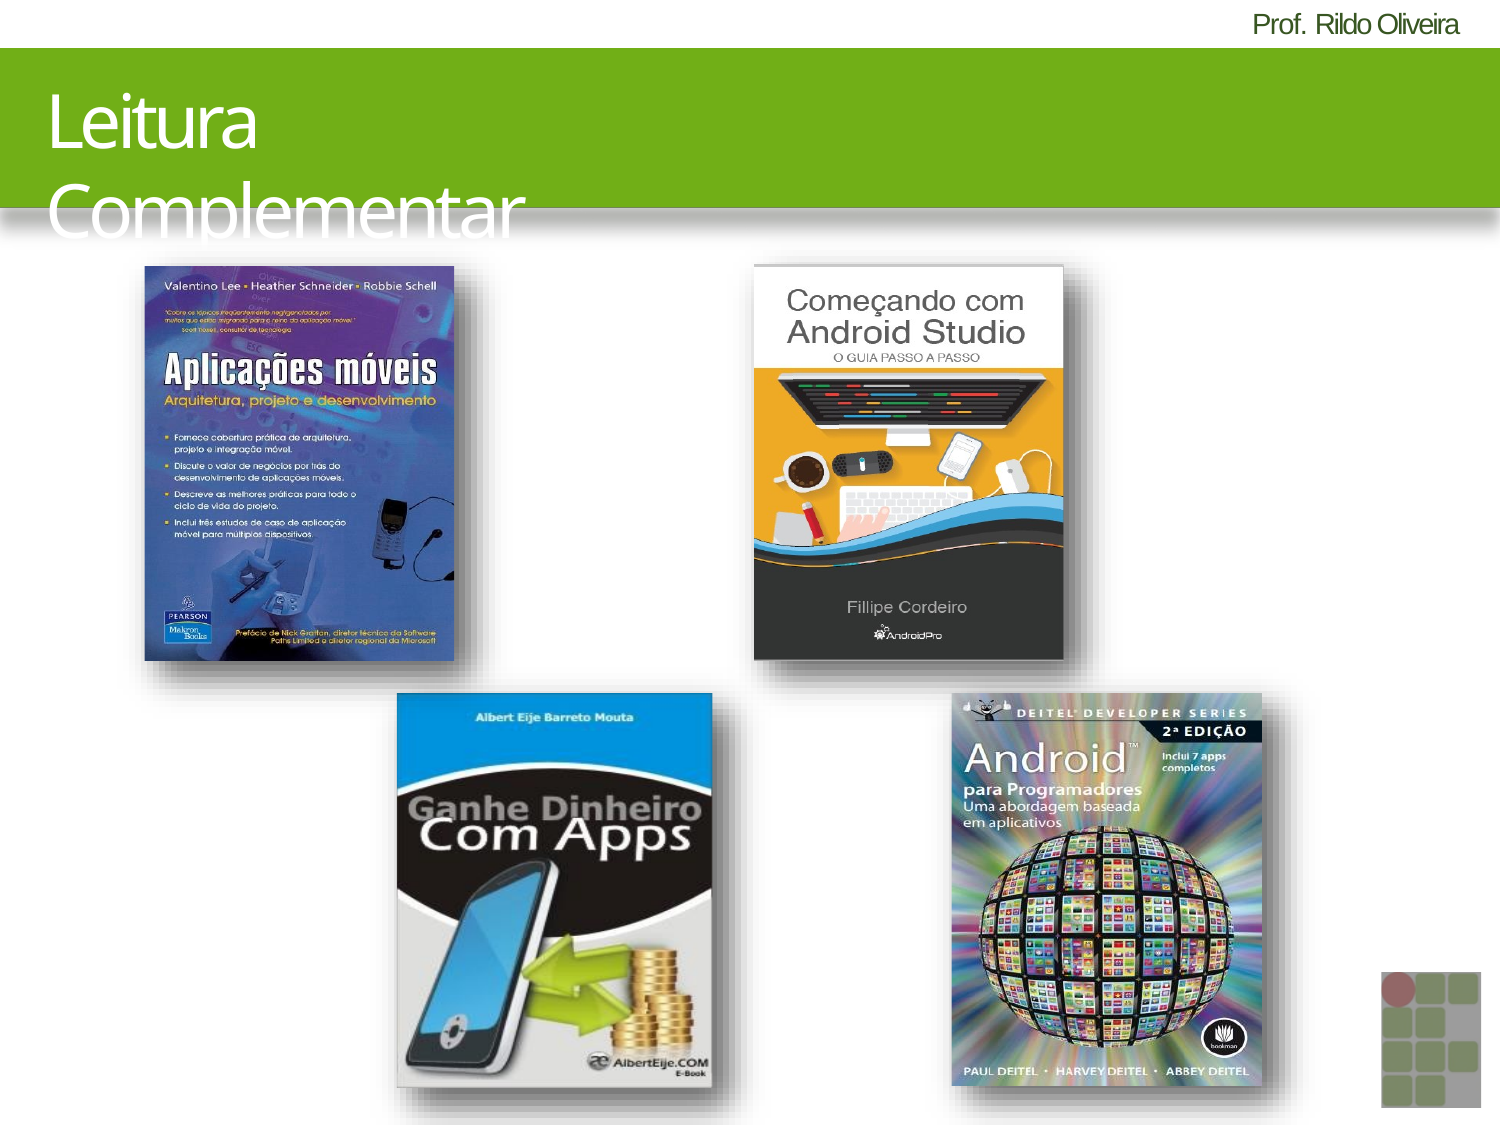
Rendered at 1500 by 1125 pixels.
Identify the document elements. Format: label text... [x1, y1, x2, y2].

text_box [951, 693, 1262, 1086]
picture [0, 48, 1500, 386]
text_box [112, 234, 519, 725]
text_box [722, 232, 1129, 725]
text_box [1381, 972, 1482, 1108]
title Leitura Complementar [43, 71, 712, 262]
text_box [919, 661, 1327, 1125]
text_box [754, 264, 1064, 661]
text_box [365, 661, 777, 1125]
text_box [144, 266, 455, 661]
text_box [396, 693, 713, 1088]
